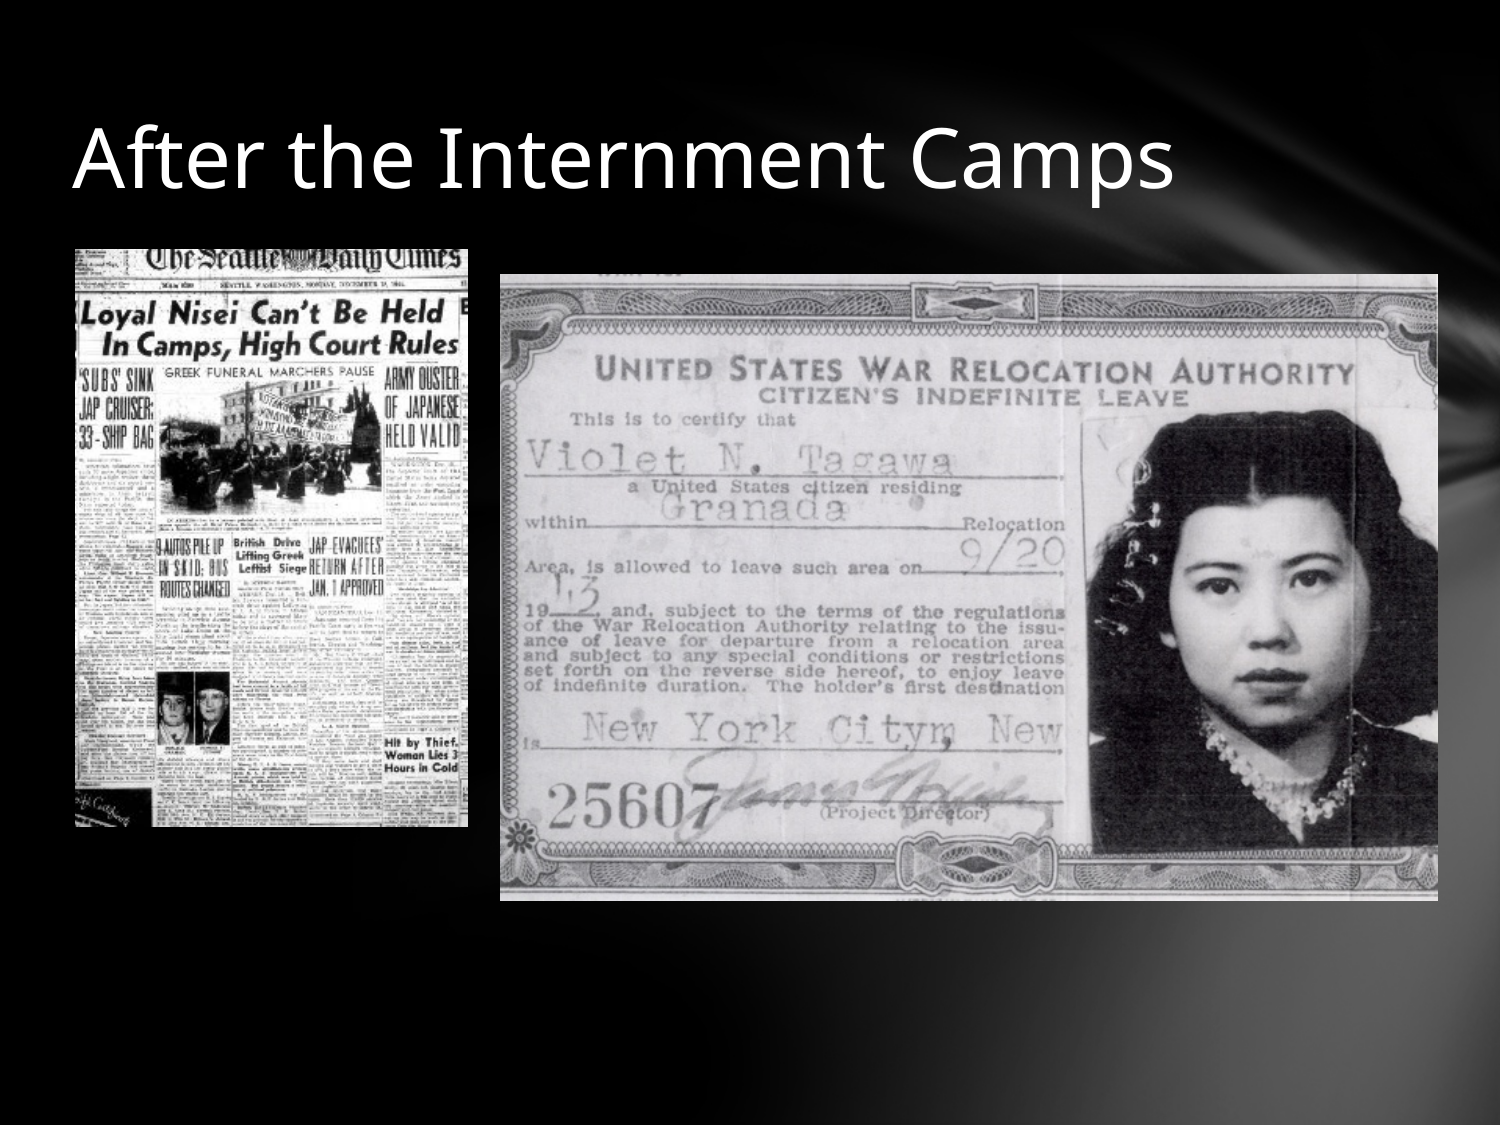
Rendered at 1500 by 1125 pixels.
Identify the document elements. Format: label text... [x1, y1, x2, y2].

title After the Internment Camps [57, 37, 1318, 213]
picture [499, 274, 1438, 901]
picture [74, 249, 468, 827]
